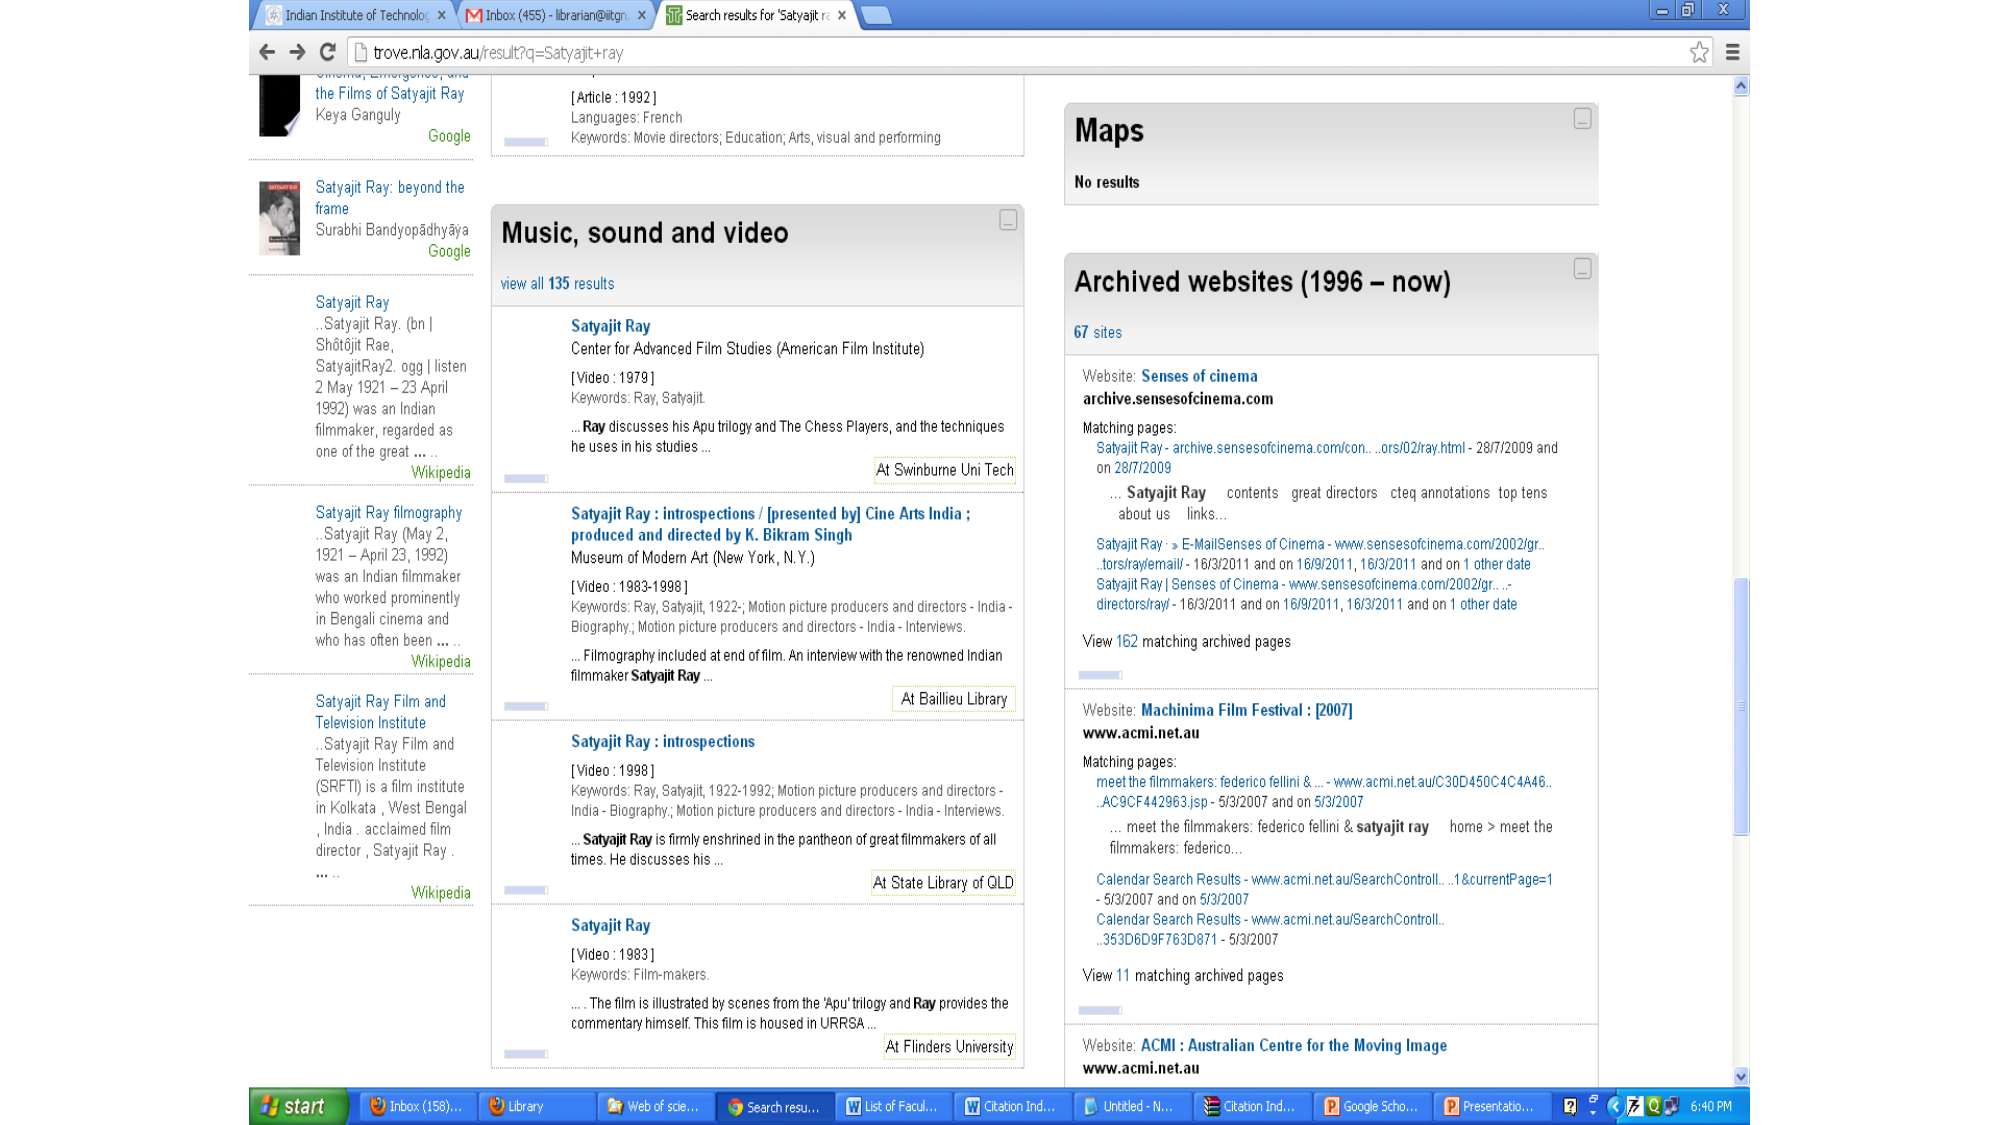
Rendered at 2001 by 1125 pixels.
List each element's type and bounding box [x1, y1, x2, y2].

picture [249, 0, 1750, 1125]
